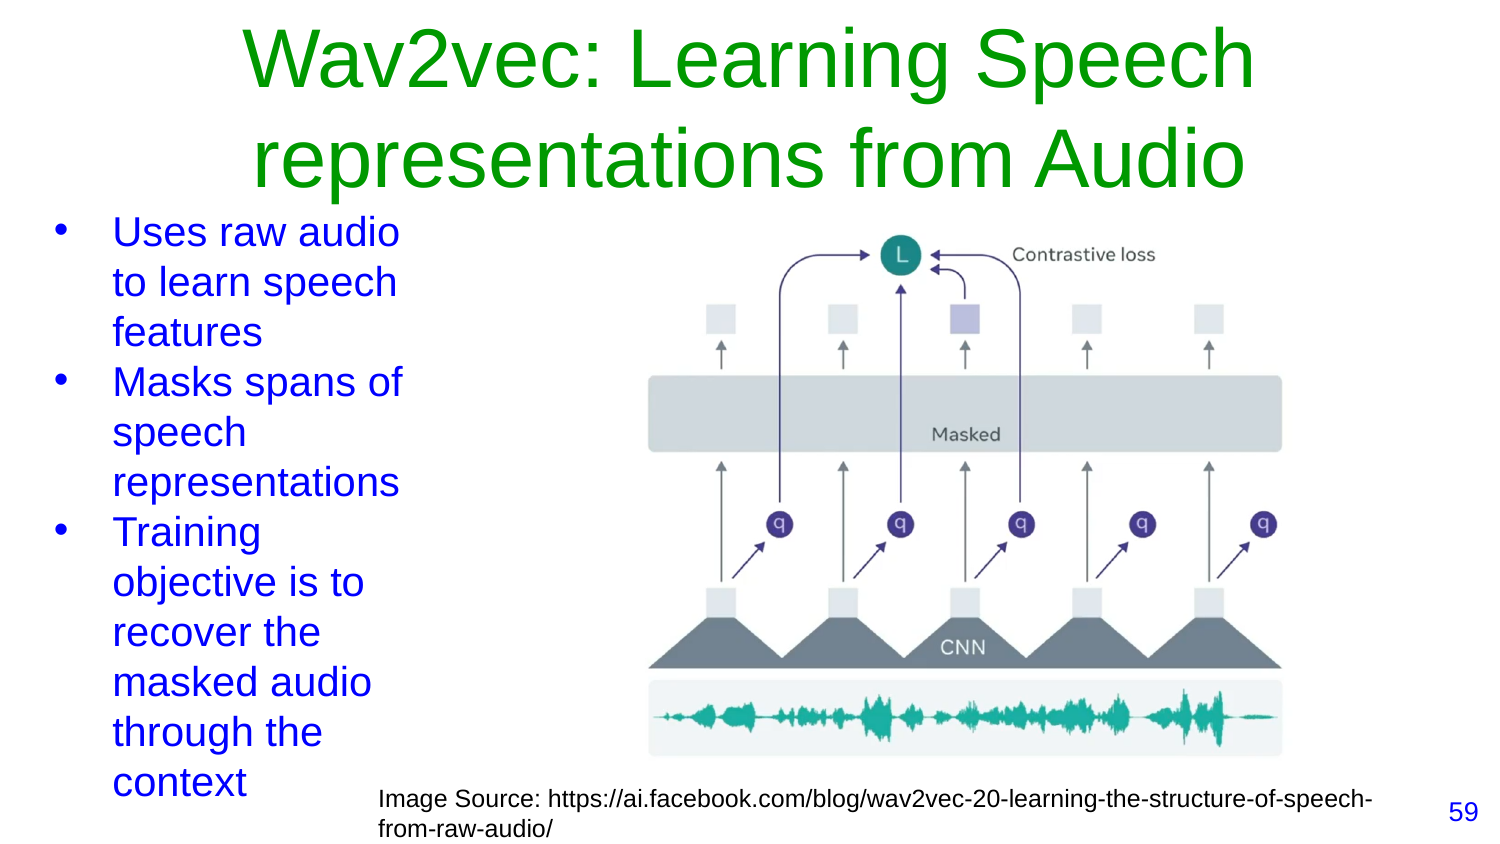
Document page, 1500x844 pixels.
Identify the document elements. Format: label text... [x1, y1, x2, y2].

picture [636, 196, 1301, 766]
list Image Source: https://ai.facebook.com/blog/wav2vec-20-learning-the-structure-of-speech-from-raw-audio/ [363, 774, 1404, 840]
list Uses raw audio to learn speech features Masks spans of speech representations Training objective is to recover the masked audio through the context [22, 196, 429, 754]
title Wav2vec: Learning Speech representations from Audio [75, 33, 1425, 175]
slide_number ‹#› [1403, 779, 1494, 844]
